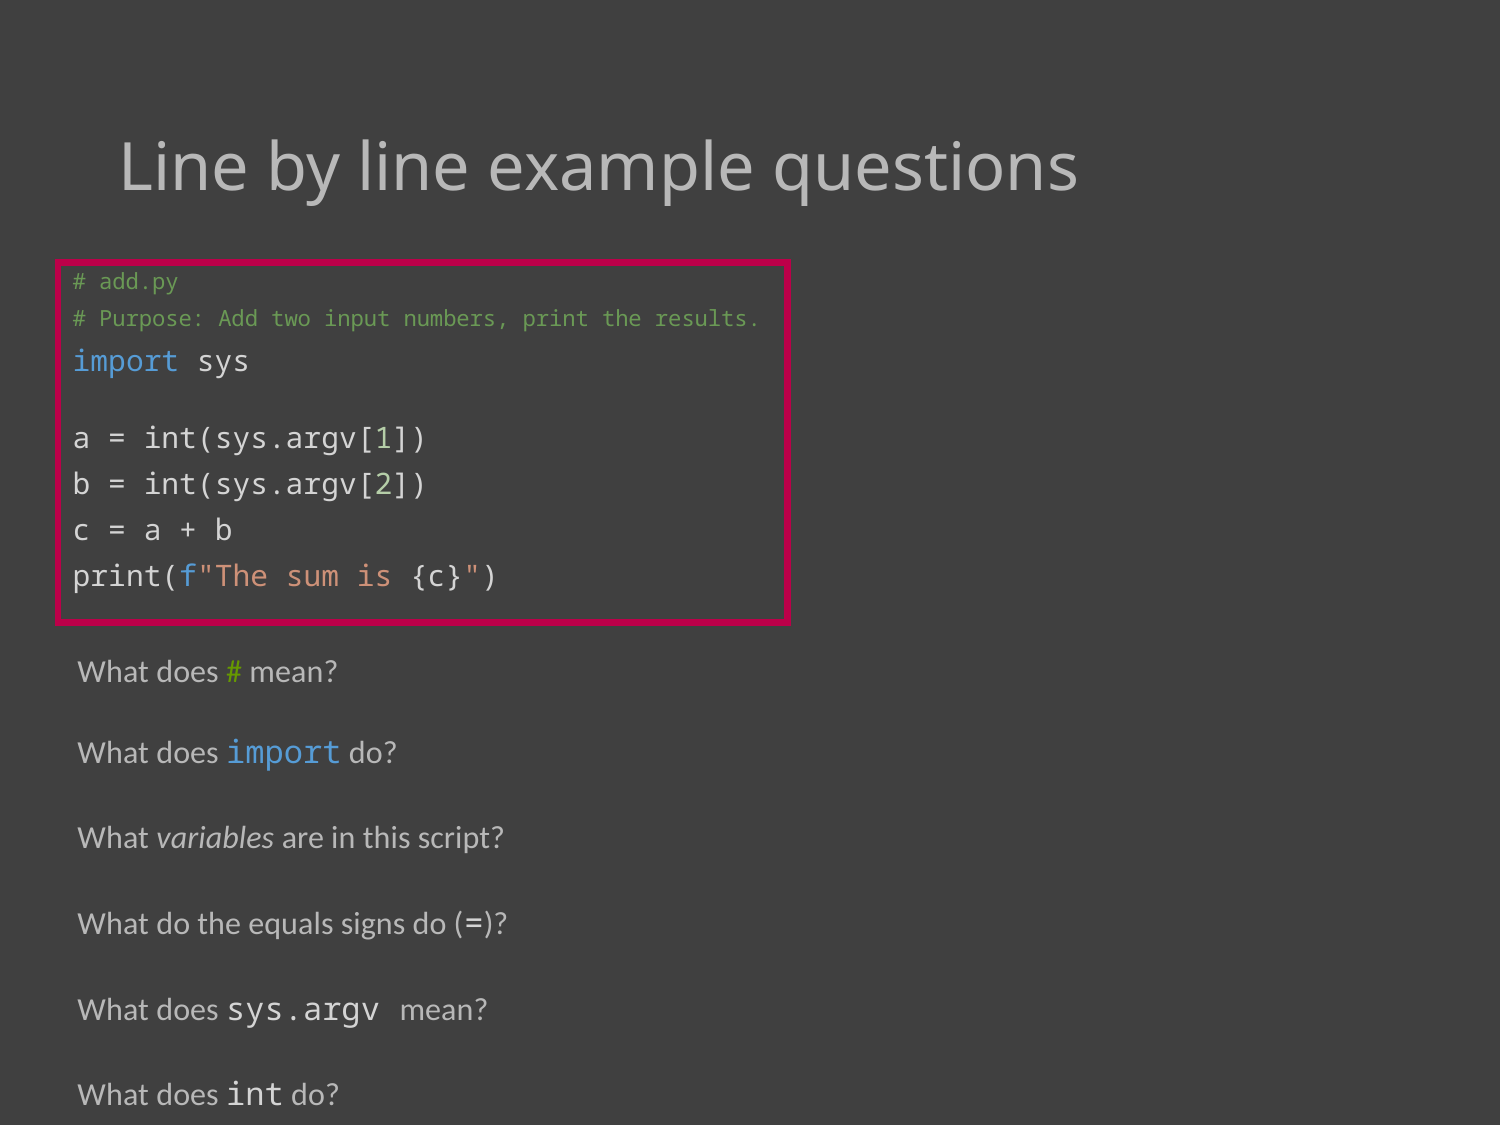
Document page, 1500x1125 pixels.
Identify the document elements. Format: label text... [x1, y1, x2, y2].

list What does # mean? What does import do? What variables are in this script? What do the equals signs do (=)? What does sys.argv mean? What does int do? [62, 650, 1357, 1125]
text_box # add.py # Purpose: Add two input numbers, print the results. import sys a = int(sys.argv[1]) b = int(sys.argv[2]) c = a + b print(f"The sum is {c}") [57, 262, 788, 623]
title Line by line example questions [103, 59, 1397, 278]
